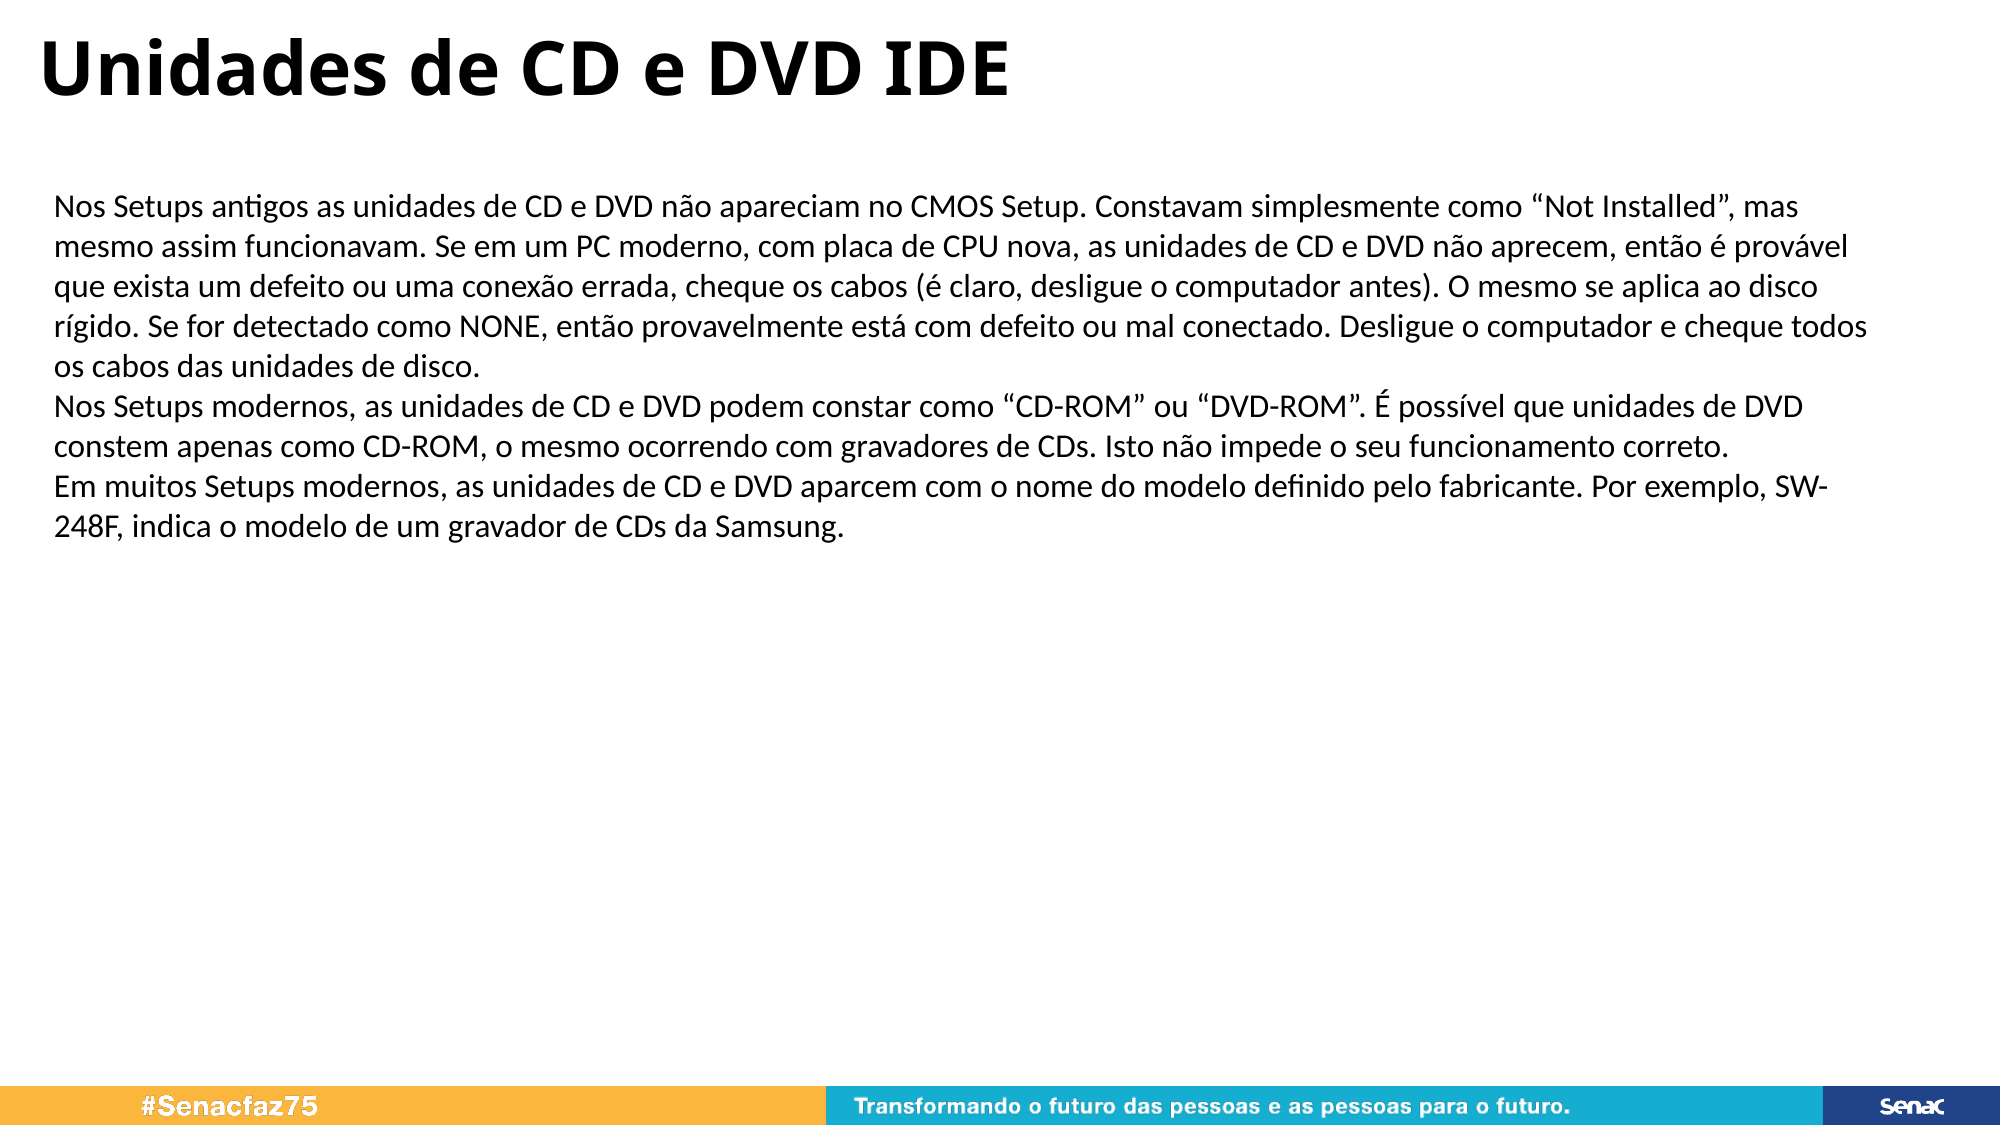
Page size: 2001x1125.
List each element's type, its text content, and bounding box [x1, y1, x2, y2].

picture [0, 1078, 2000, 1125]
title Unidades de CD e DVD IDE [23, 23, 1677, 149]
text_box Nos Setups antigos as unidades de CD e DVD não apareciam no CMOS Setup. Constavam simplesmente como “Not Installed”, mas mesmo assim funcionavam. Se em um PC moderno, com placa de CPU nova, as unidades de CD e DVD não aprecem, então é provável que exista um defeito ou uma conexão errada, cheque os cabos (é claro, desligue o computador antes). O mesmo se aplica ao disco rígido. Se for detectado como NONE, então provavelmente está com defeito ou mal conectado. Desligue o computador e cheque todos os cabos das unidades de disco. Nos Setups modernos, as unidades de CD e DVD podem constar como “CD-ROM” ou “DVD-ROM”. É possível que unidades de DVD constem apenas como CD-ROM, o mesmo ocorrendo com gravadores de CDs. Isto não impede o seu funcionamento correto. Em muitos Setups modernos, as unidades de CD e DVD aparcem com o nome do modelo definido pelo fabricante. Por exemplo, SW-248F, indica o modelo de um gravador de CDs da Samsung. [39, 177, 1914, 1004]
